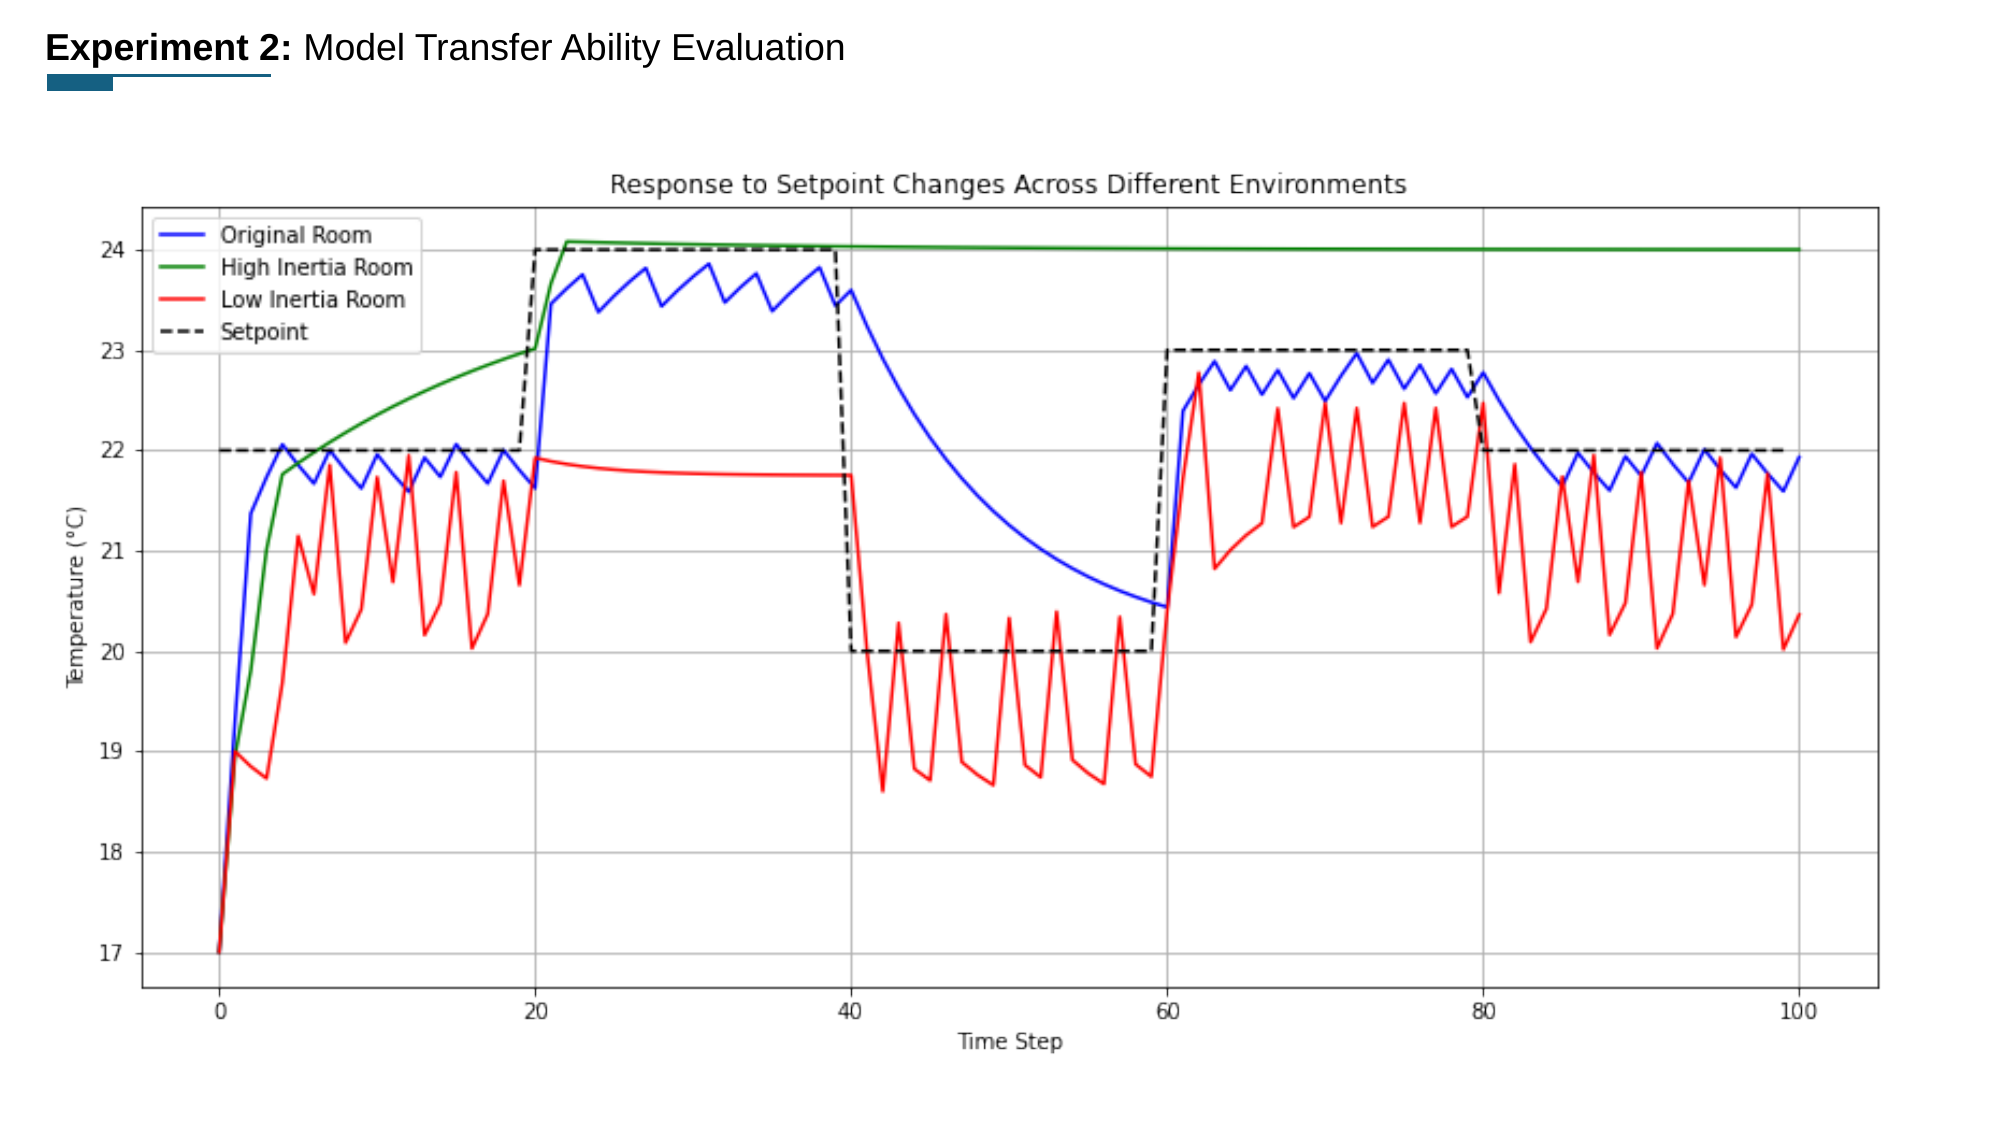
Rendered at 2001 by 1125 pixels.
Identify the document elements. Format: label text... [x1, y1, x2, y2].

text_box [44, 75, 117, 94]
picture [44, 148, 1902, 1078]
text_box Experiment 2: Model Transfer Ability Evaluation [30, 15, 1360, 75]
